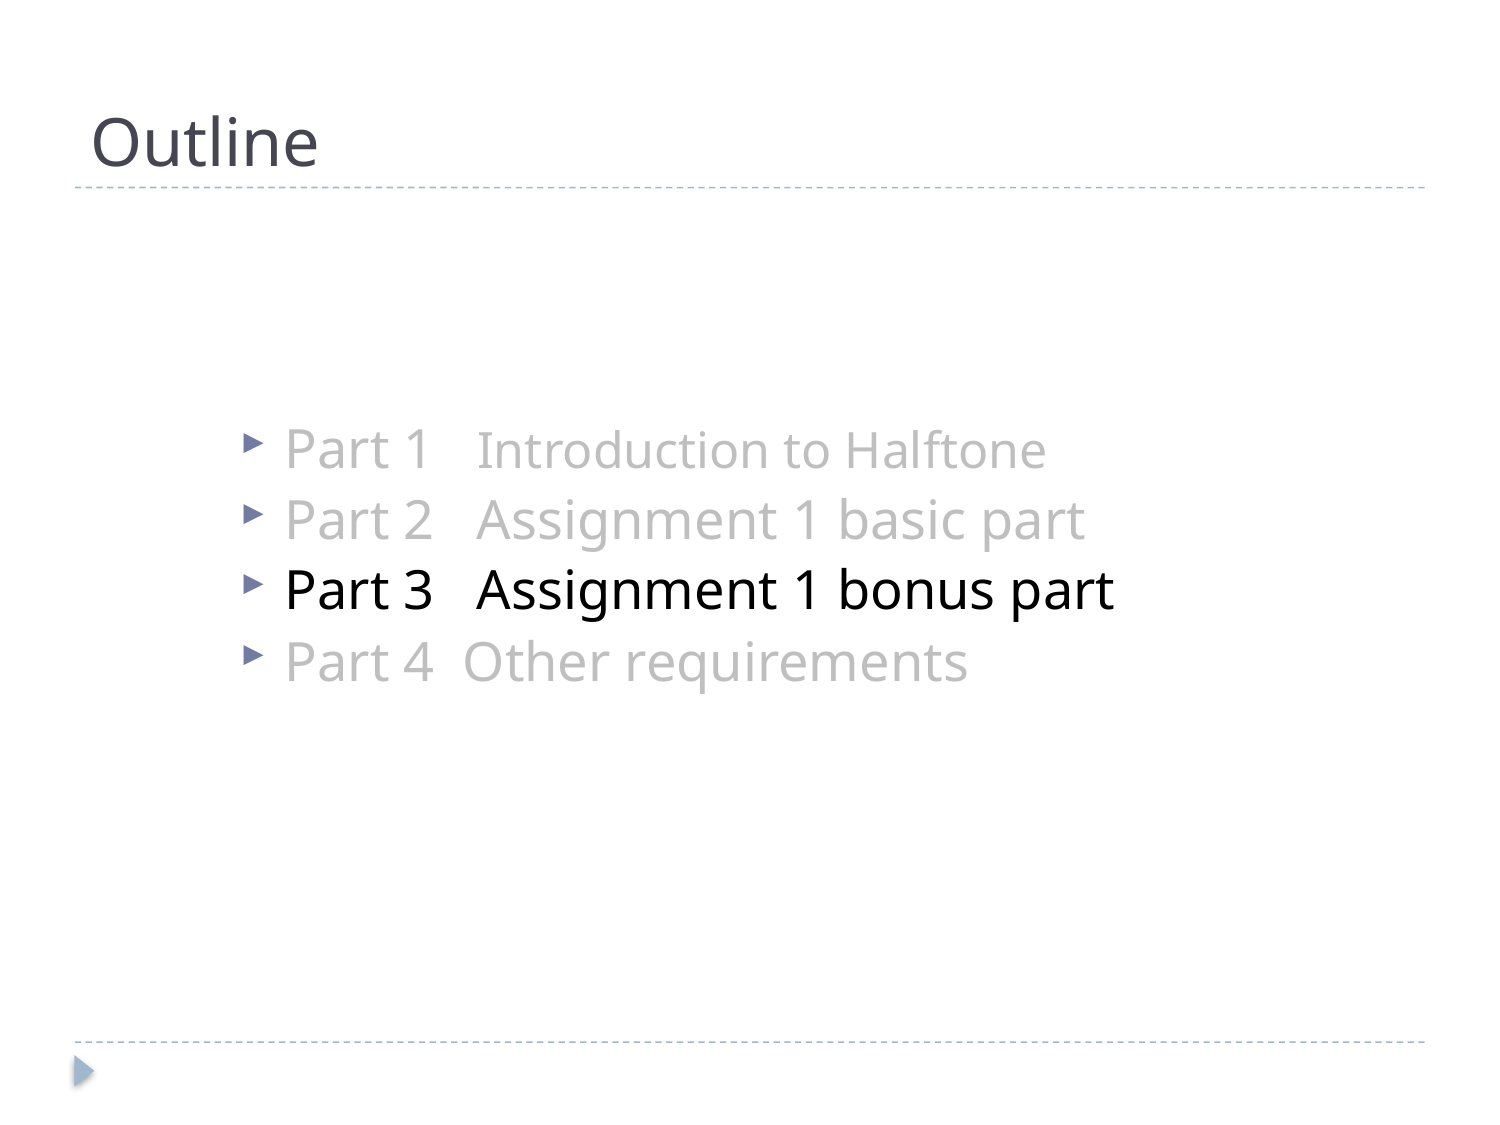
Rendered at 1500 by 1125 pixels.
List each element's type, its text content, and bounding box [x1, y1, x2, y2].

list Part 1 Introduction to Halftone Part 2 Assignment 1 basic part Part 3 Assignment 1 bonus part Part 4 Other requirements [225, 413, 1362, 601]
title Outline [75, 24, 1425, 188]
